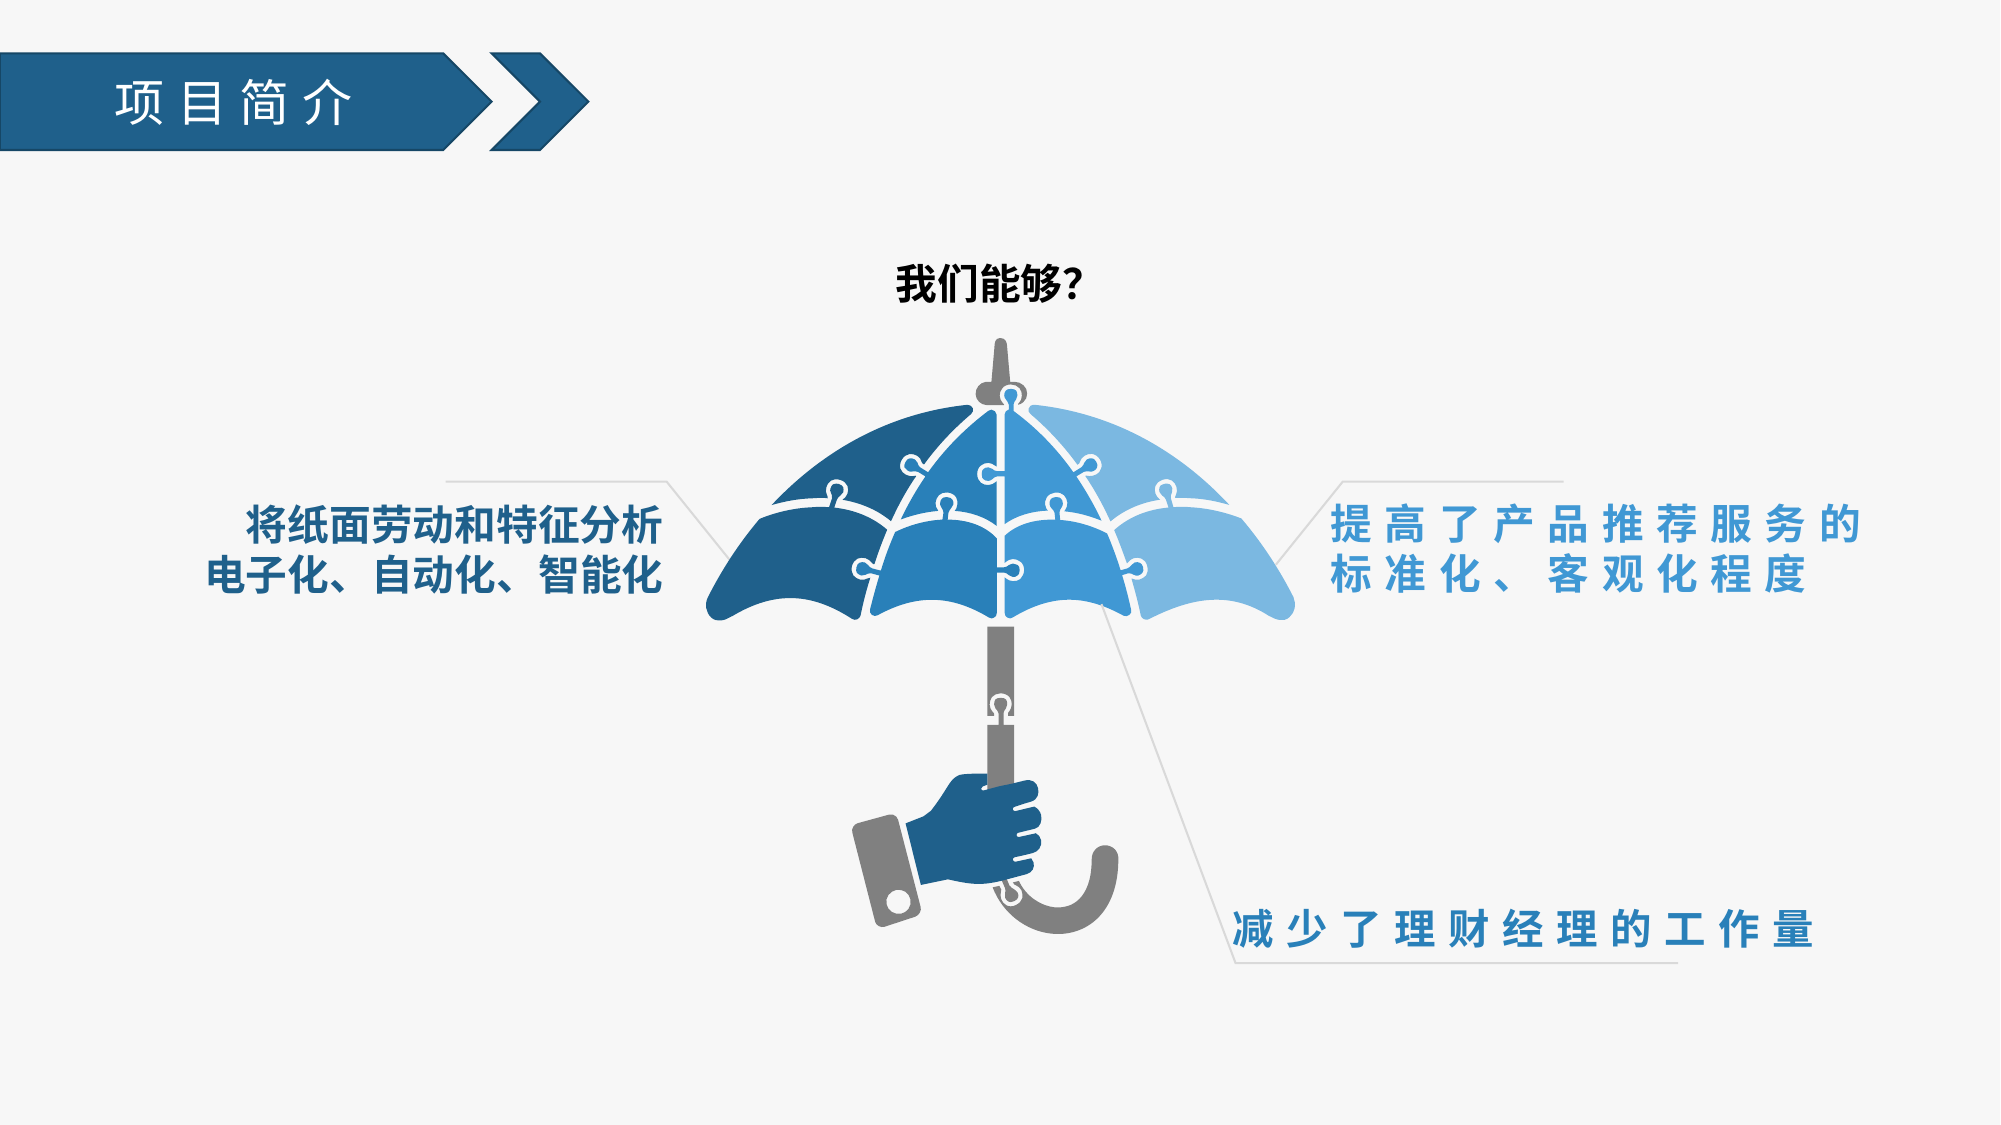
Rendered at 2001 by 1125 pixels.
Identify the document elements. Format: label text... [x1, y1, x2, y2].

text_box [124, 199, 1778, 964]
text_box 提高了产品推荐服务的 标准化、客观化程度 [1778, 490, 1893, 605]
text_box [0, 53, 589, 150]
